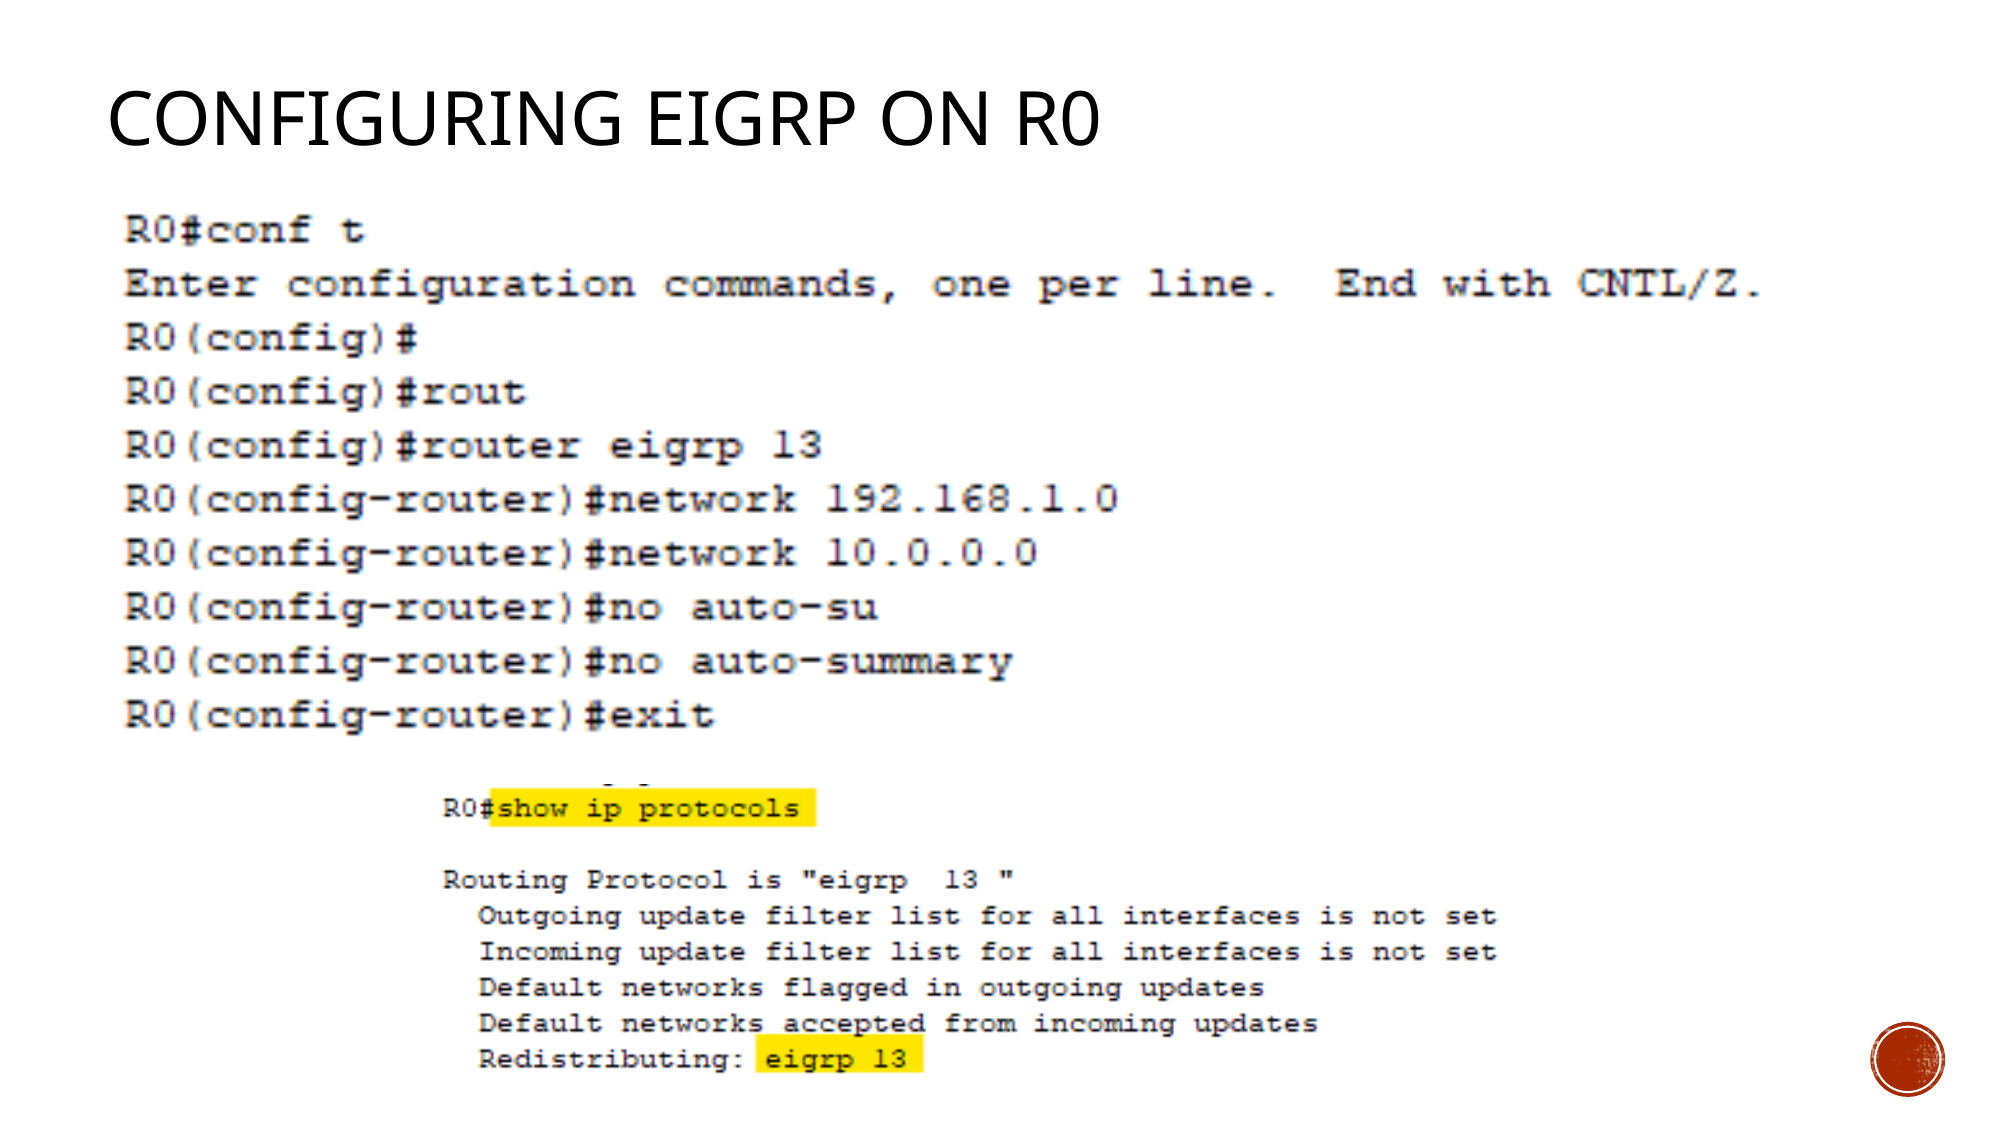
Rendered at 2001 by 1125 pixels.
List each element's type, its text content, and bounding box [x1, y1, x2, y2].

title Configuring EIGRP on R0 [91, 36, 1856, 206]
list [115, 207, 1832, 751]
picture [433, 784, 1514, 1081]
